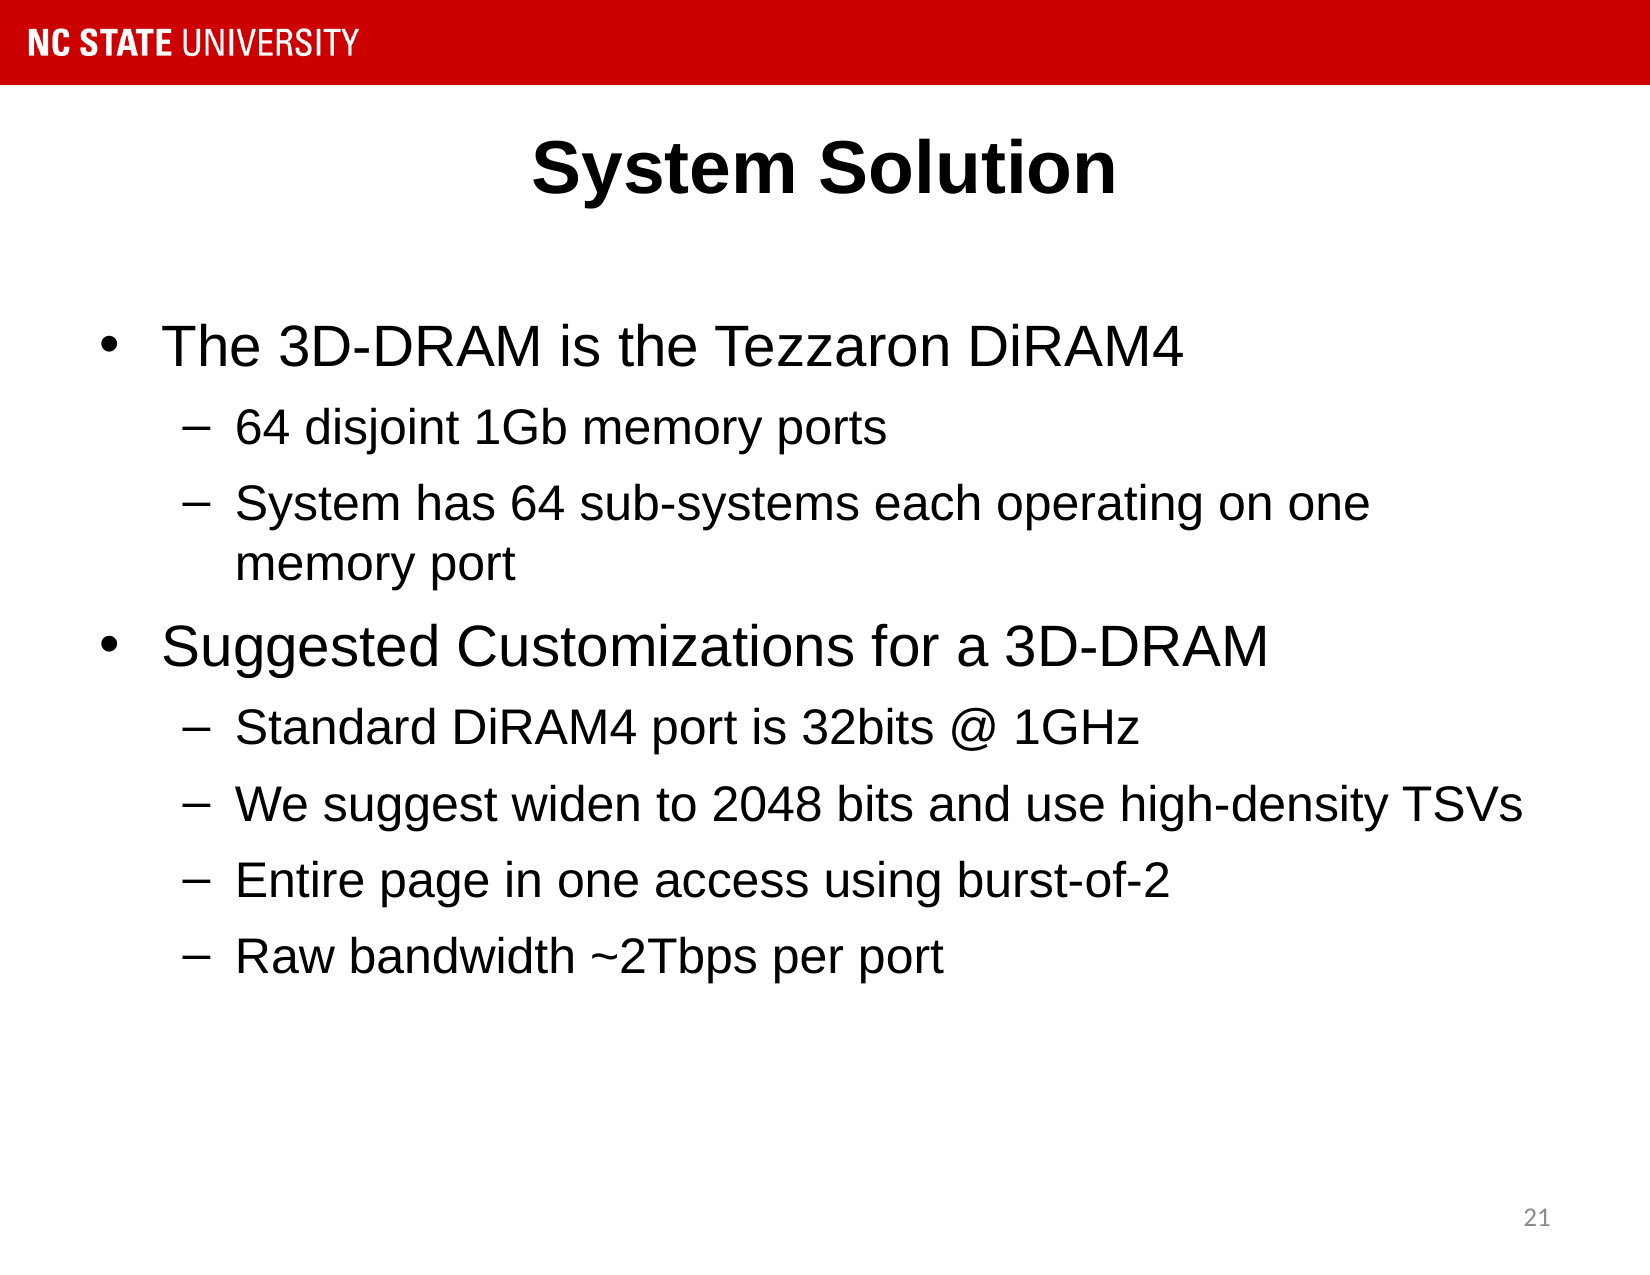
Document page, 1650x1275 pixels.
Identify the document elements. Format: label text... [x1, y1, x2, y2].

list The 3D-DRAM is the Tezzaron DiRAM4 64 disjoint 1Gb memory ports System has 64 sub-systems each operating on one memory port Suggested Customizations for a 3D-DRAM Standard DiRAM4 port is 32bits @ 1GHz We suggest widen to 2048 bits and use high-density TSVs Entire page in one access using burst-of-2 Raw bandwidth ~2Tbps per port [82, 212, 1568, 1160]
title System Solution [82, 64, 1568, 212]
slide_number 21 [1182, 1181, 1568, 1250]
picture [0, 0, 1650, 85]
